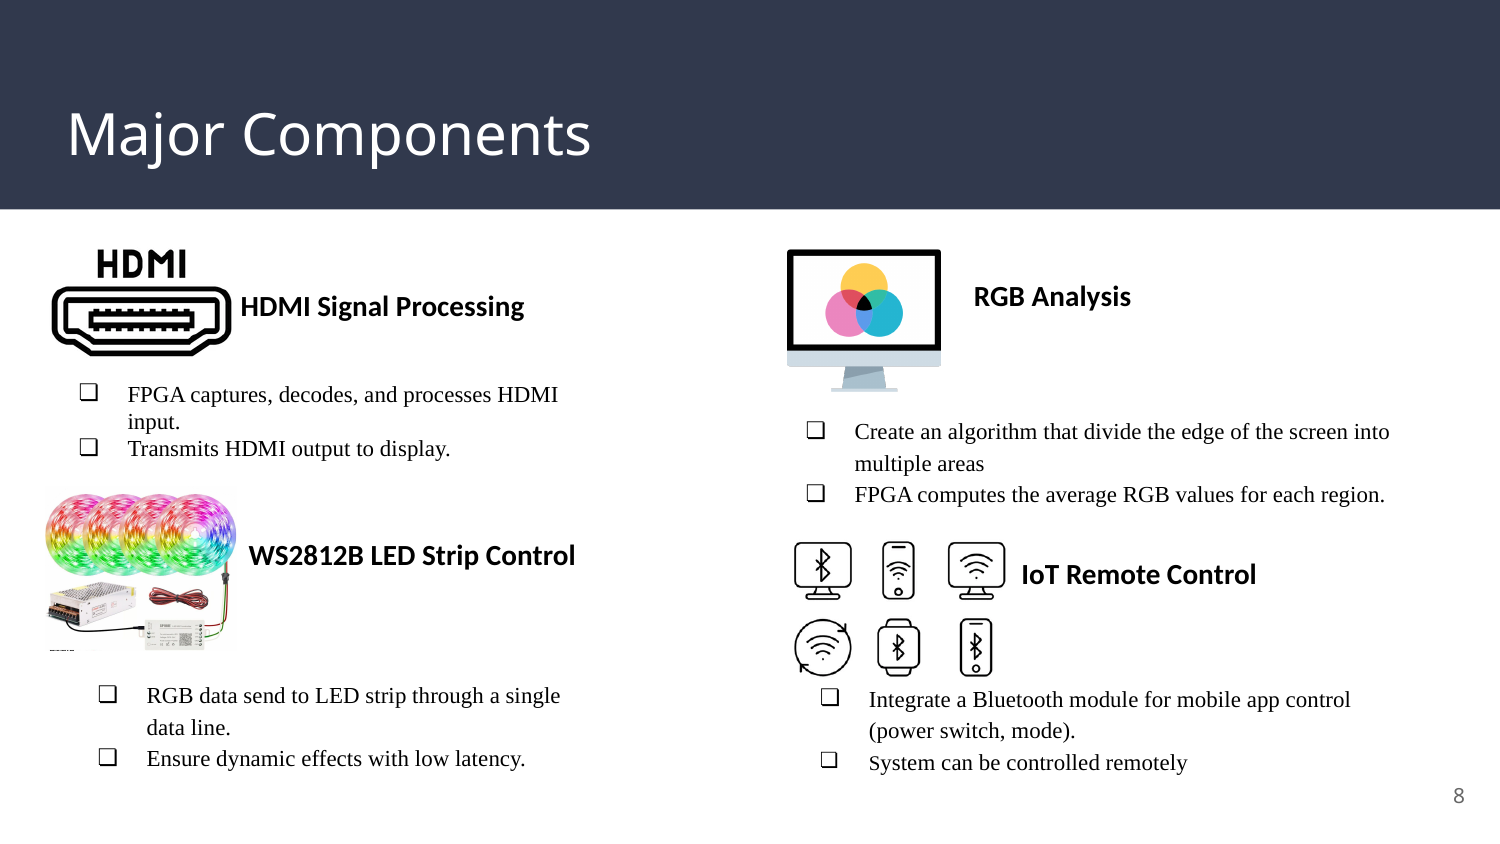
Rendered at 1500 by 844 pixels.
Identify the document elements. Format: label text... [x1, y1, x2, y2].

picture [787, 243, 942, 398]
title Major Components [51, 82, 1449, 185]
picture [787, 531, 1009, 680]
text_box IoT Remote Control Integrate a Bluetooth module for mobile app control (power switch, mode). System can be controlled remotely [778, 586, 1423, 844]
text_box WS2812B LED Strip Control RGB data send to LED strip through a single data line. Ensure dynamic effects with low latency. [56, 516, 600, 787]
text_box RGB Analysis Create an algorithm that divide the edge of the screen into multiple areas FPGA computes the average RGB values for each region. [764, 194, 1458, 586]
text_box HDMI Signal Processing FPGA captures, decodes, and processes HDMI input. Transmits HDMI output to display. [37, 267, 592, 533]
slide_number ‹#› [1389, 764, 1480, 830]
picture [45, 486, 237, 651]
picture [48, 243, 234, 360]
